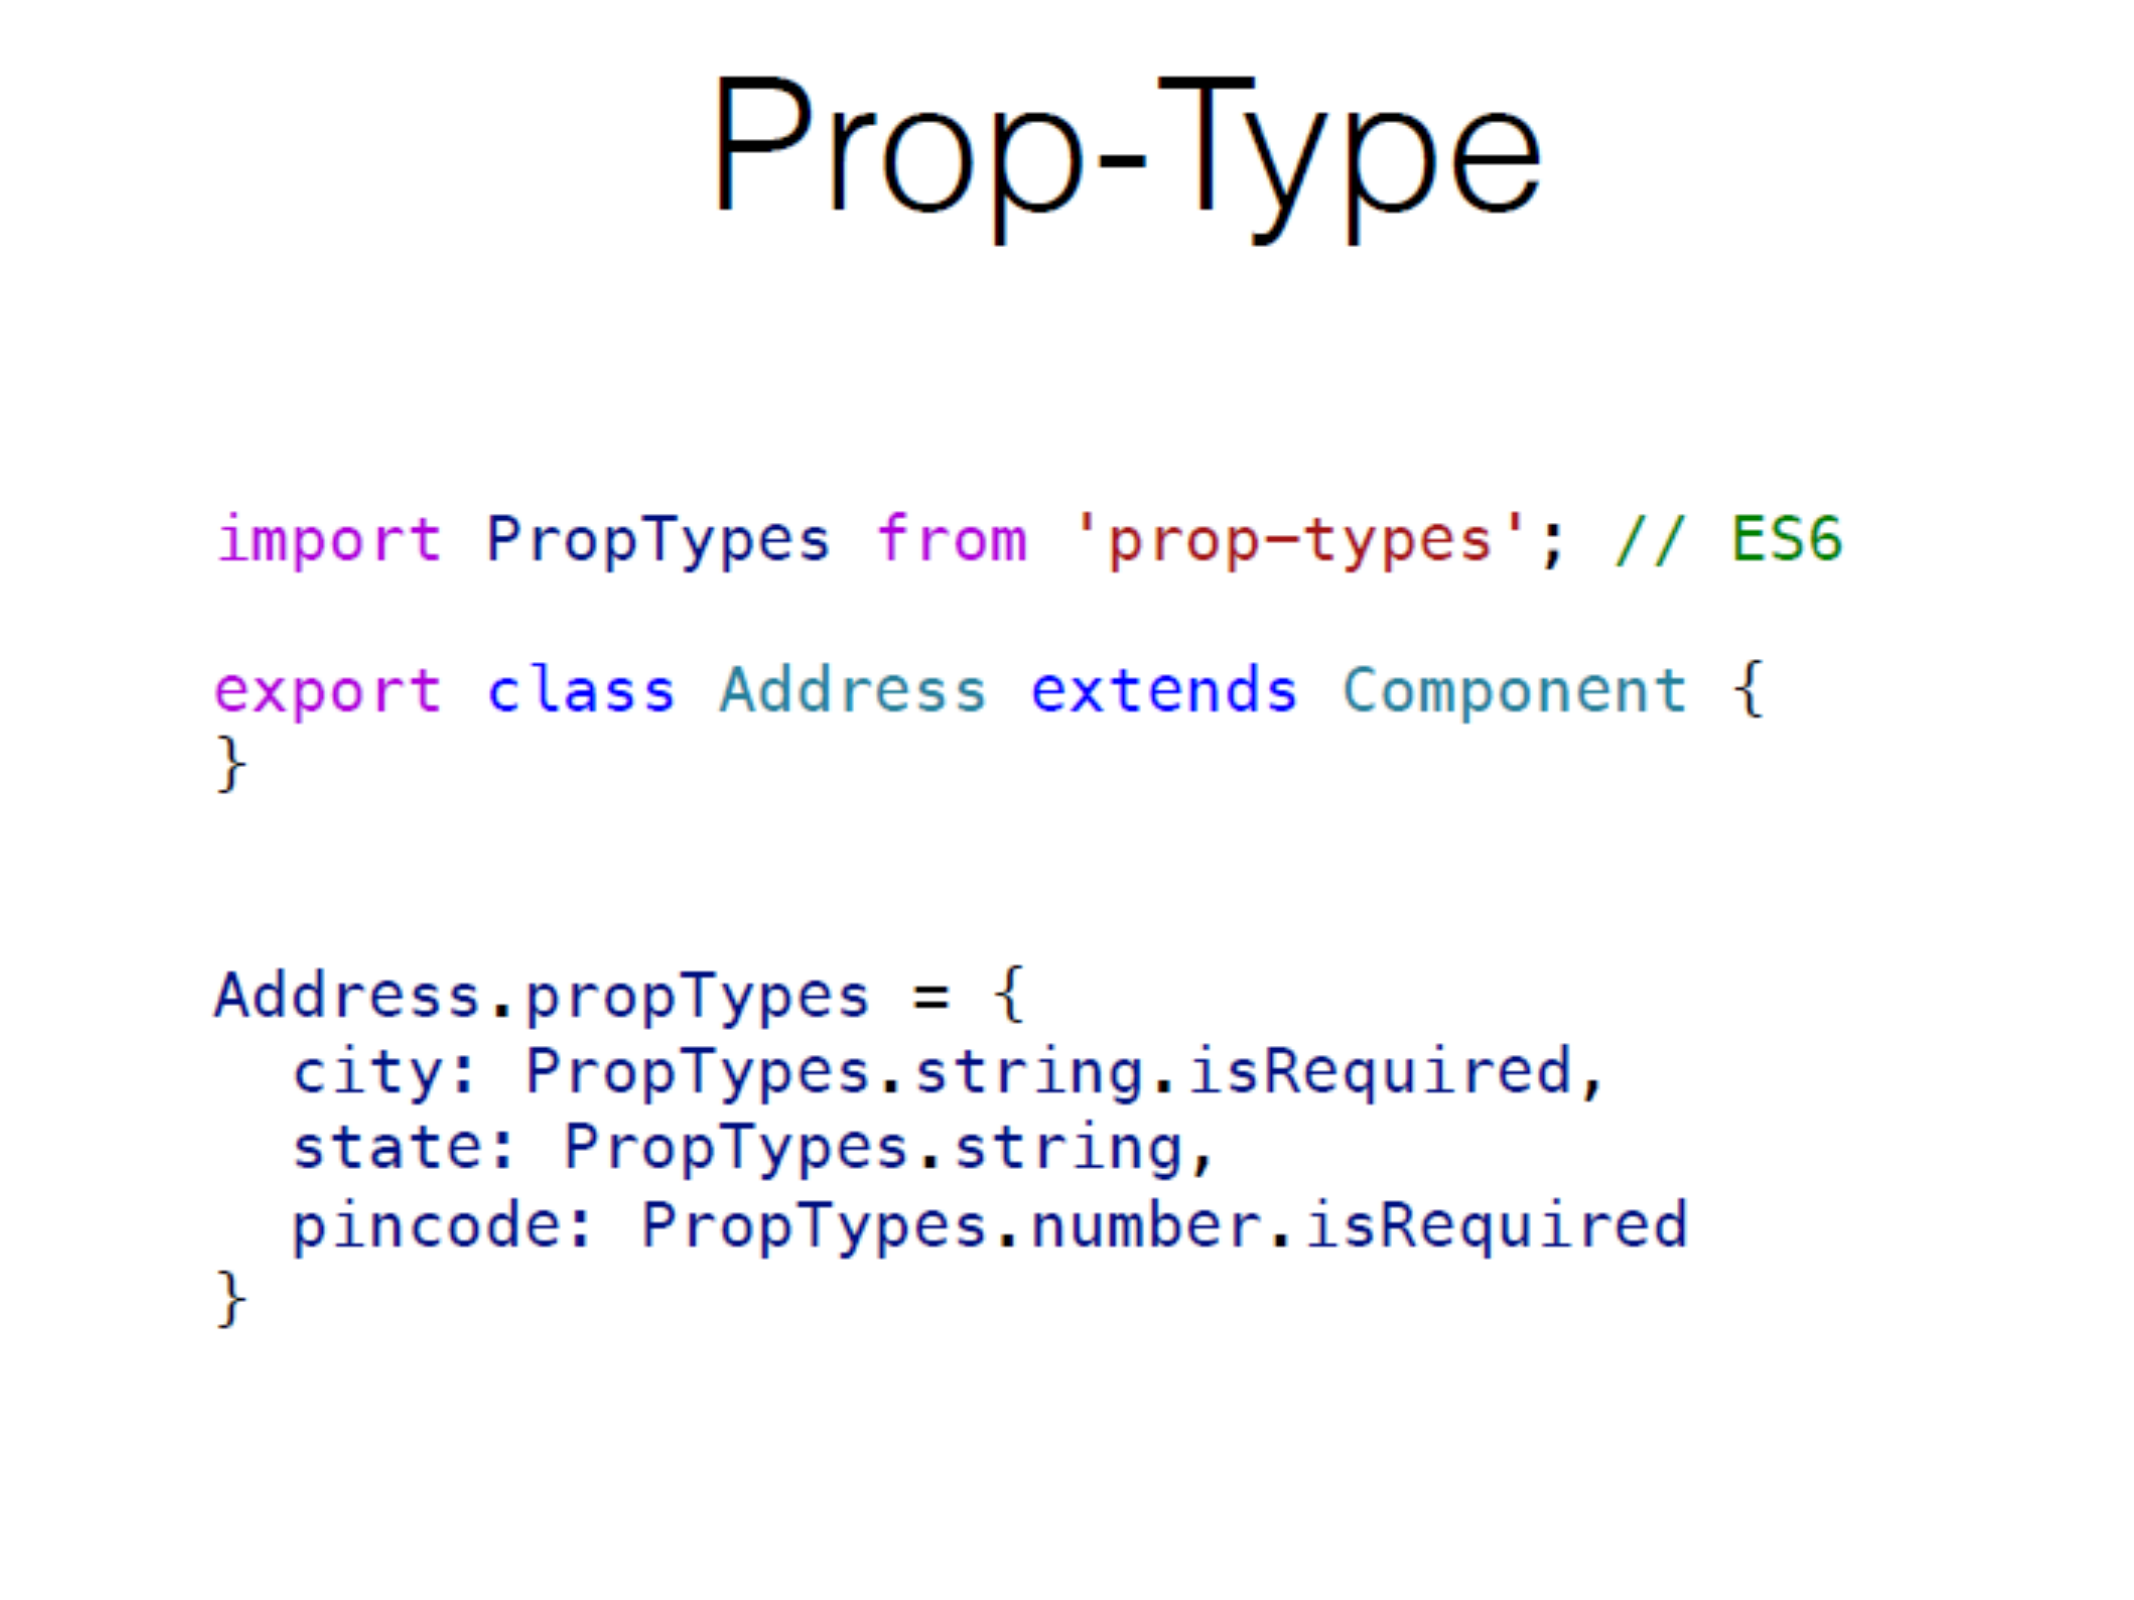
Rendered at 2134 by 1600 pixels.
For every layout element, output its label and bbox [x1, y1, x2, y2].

picture [185, 0, 1948, 1436]
